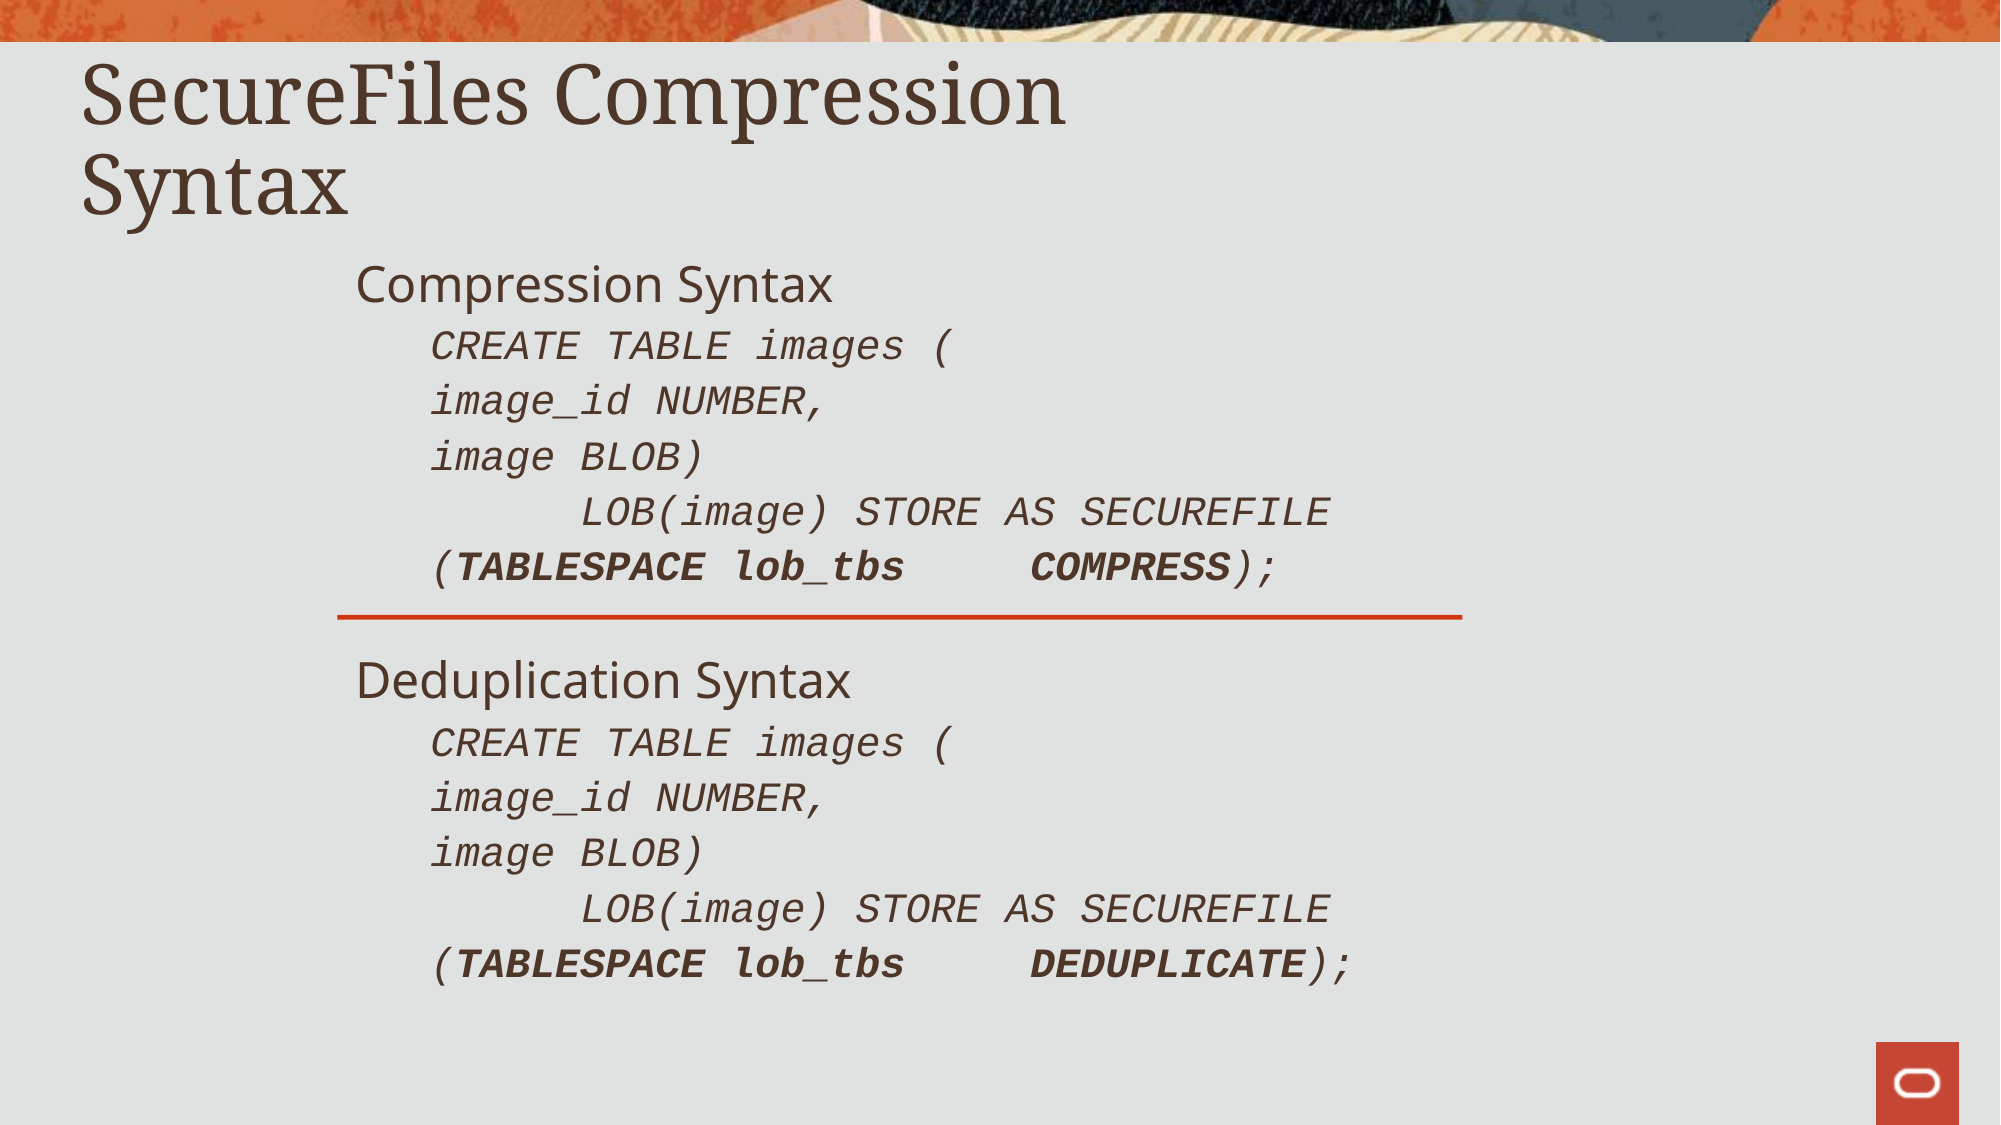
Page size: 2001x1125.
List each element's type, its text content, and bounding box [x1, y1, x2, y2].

picture [1876, 1042, 1959, 1125]
list Compression Syntax CREATE TABLE images ( image_id NUMBER, image BLOB) LOB(image) STORE AS SECUREFILE (TABLESPACE lob_tbs COMPRESS); Deduplication Syntax CREATE TABLE images ( image_id NUMBER, image BLOB) LOB(image) STORE AS SECUREFILE (TABLESPACE lob_tbs DEDUPLICATE); [265, 251, 1535, 1016]
title SecureFiles Compression Syntax [80, 73, 1325, 211]
picture [0, 0, 2000, 42]
